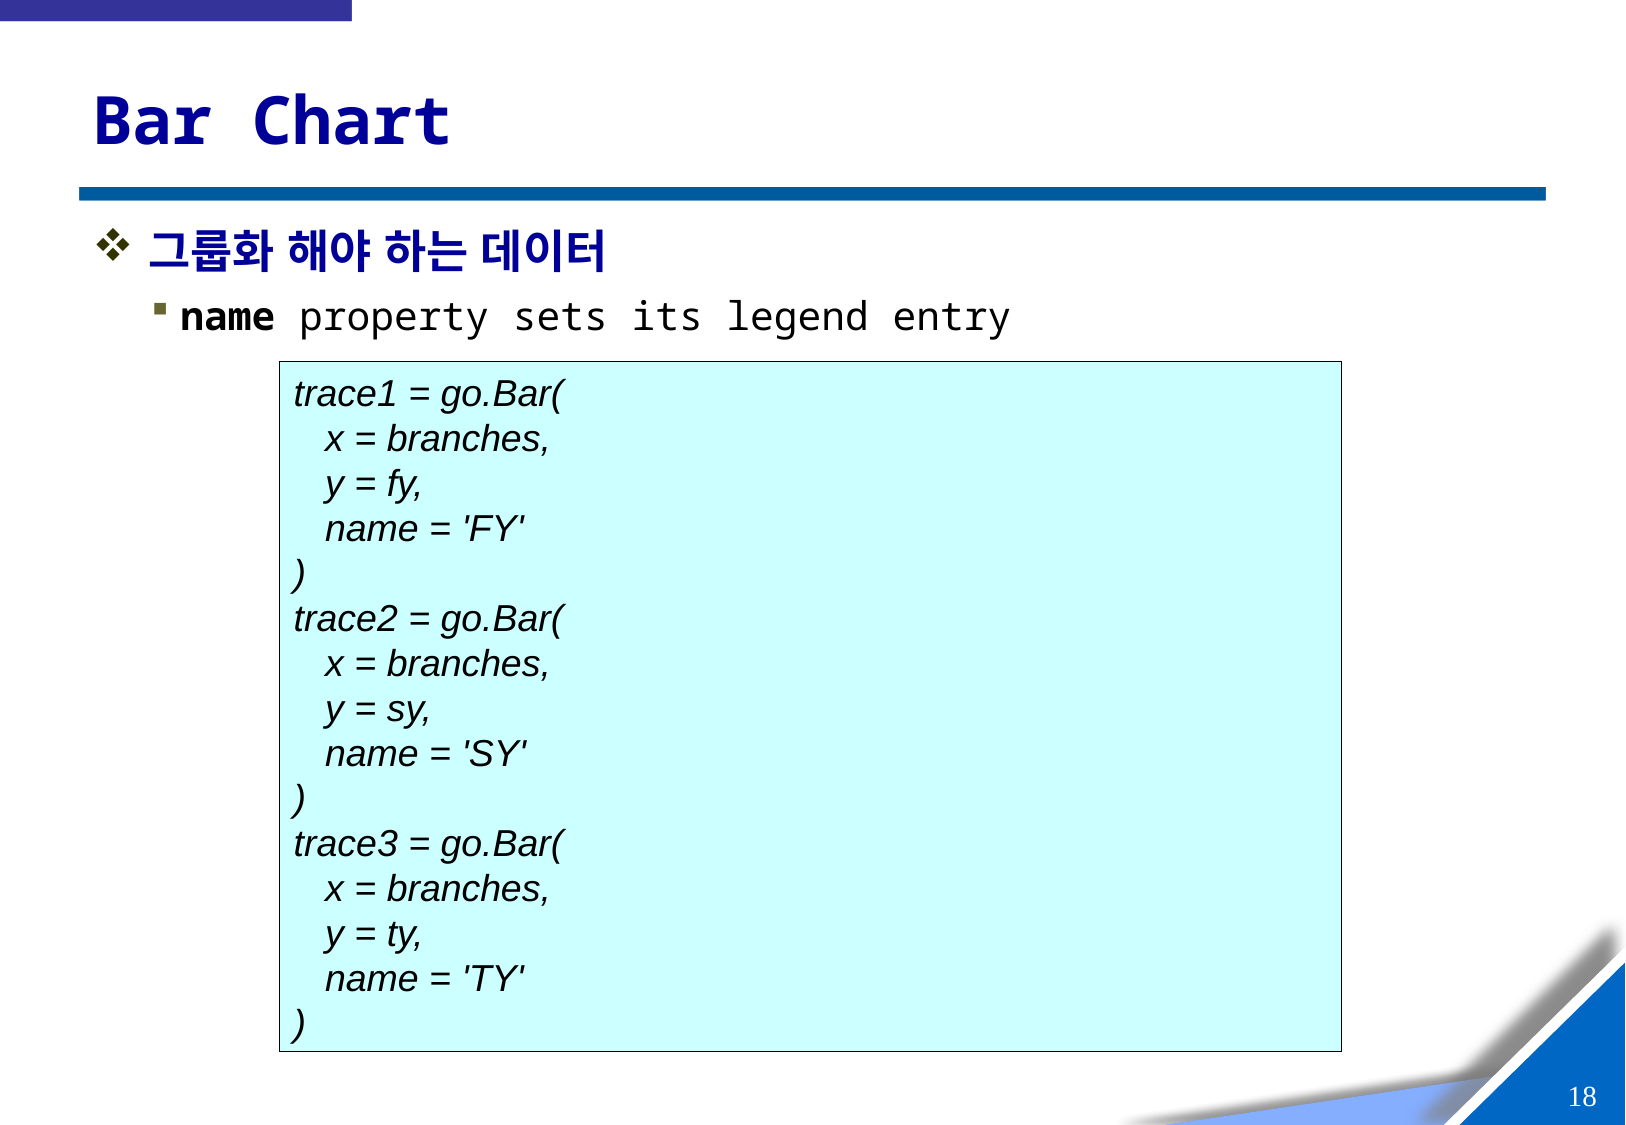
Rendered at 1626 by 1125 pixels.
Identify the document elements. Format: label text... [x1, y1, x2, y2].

list 그룹화 해야 하는 데이터 name property sets its legend entry [77, 215, 1544, 1077]
text_box trace1 = go.Bar( x = branches, y = fy, name = 'FY' ) trace2 = go.Bar( x = branches, y = sy, name = 'SY' ) trace3 = go.Bar( x = branches, y = ty, name = 'TY' ) [279, 361, 1342, 1052]
slide_number 17 [1567, 1076, 1605, 1113]
title Bar Chart [77, 59, 1544, 177]
